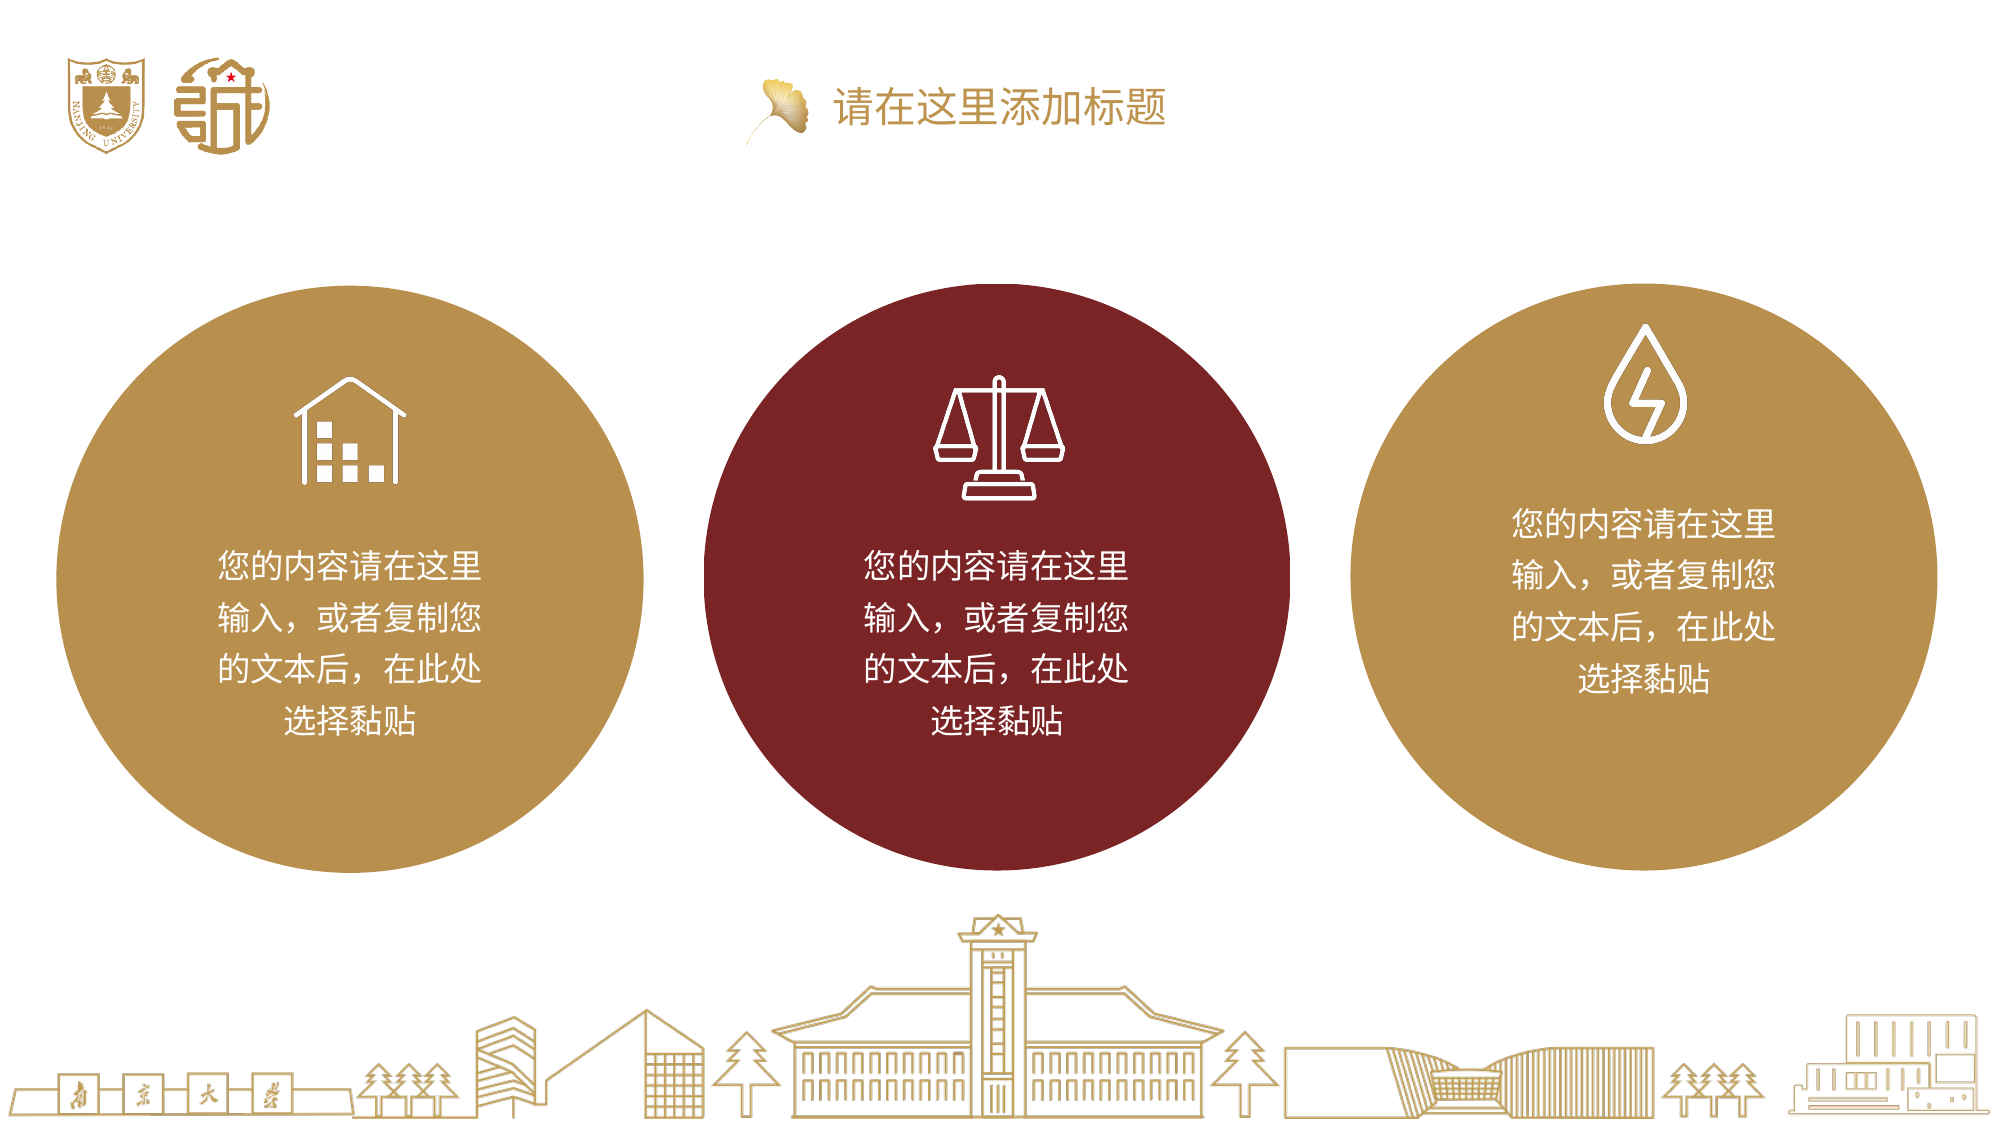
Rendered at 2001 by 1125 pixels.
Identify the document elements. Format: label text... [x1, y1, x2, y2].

picture [731, 64, 830, 169]
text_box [56, 285, 644, 873]
picture [0, 0, 285, 281]
picture [0, 914, 1999, 1119]
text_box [703, 283, 1291, 871]
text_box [1350, 283, 1938, 871]
text_box 请在这里添加标题 [818, 73, 1182, 139]
